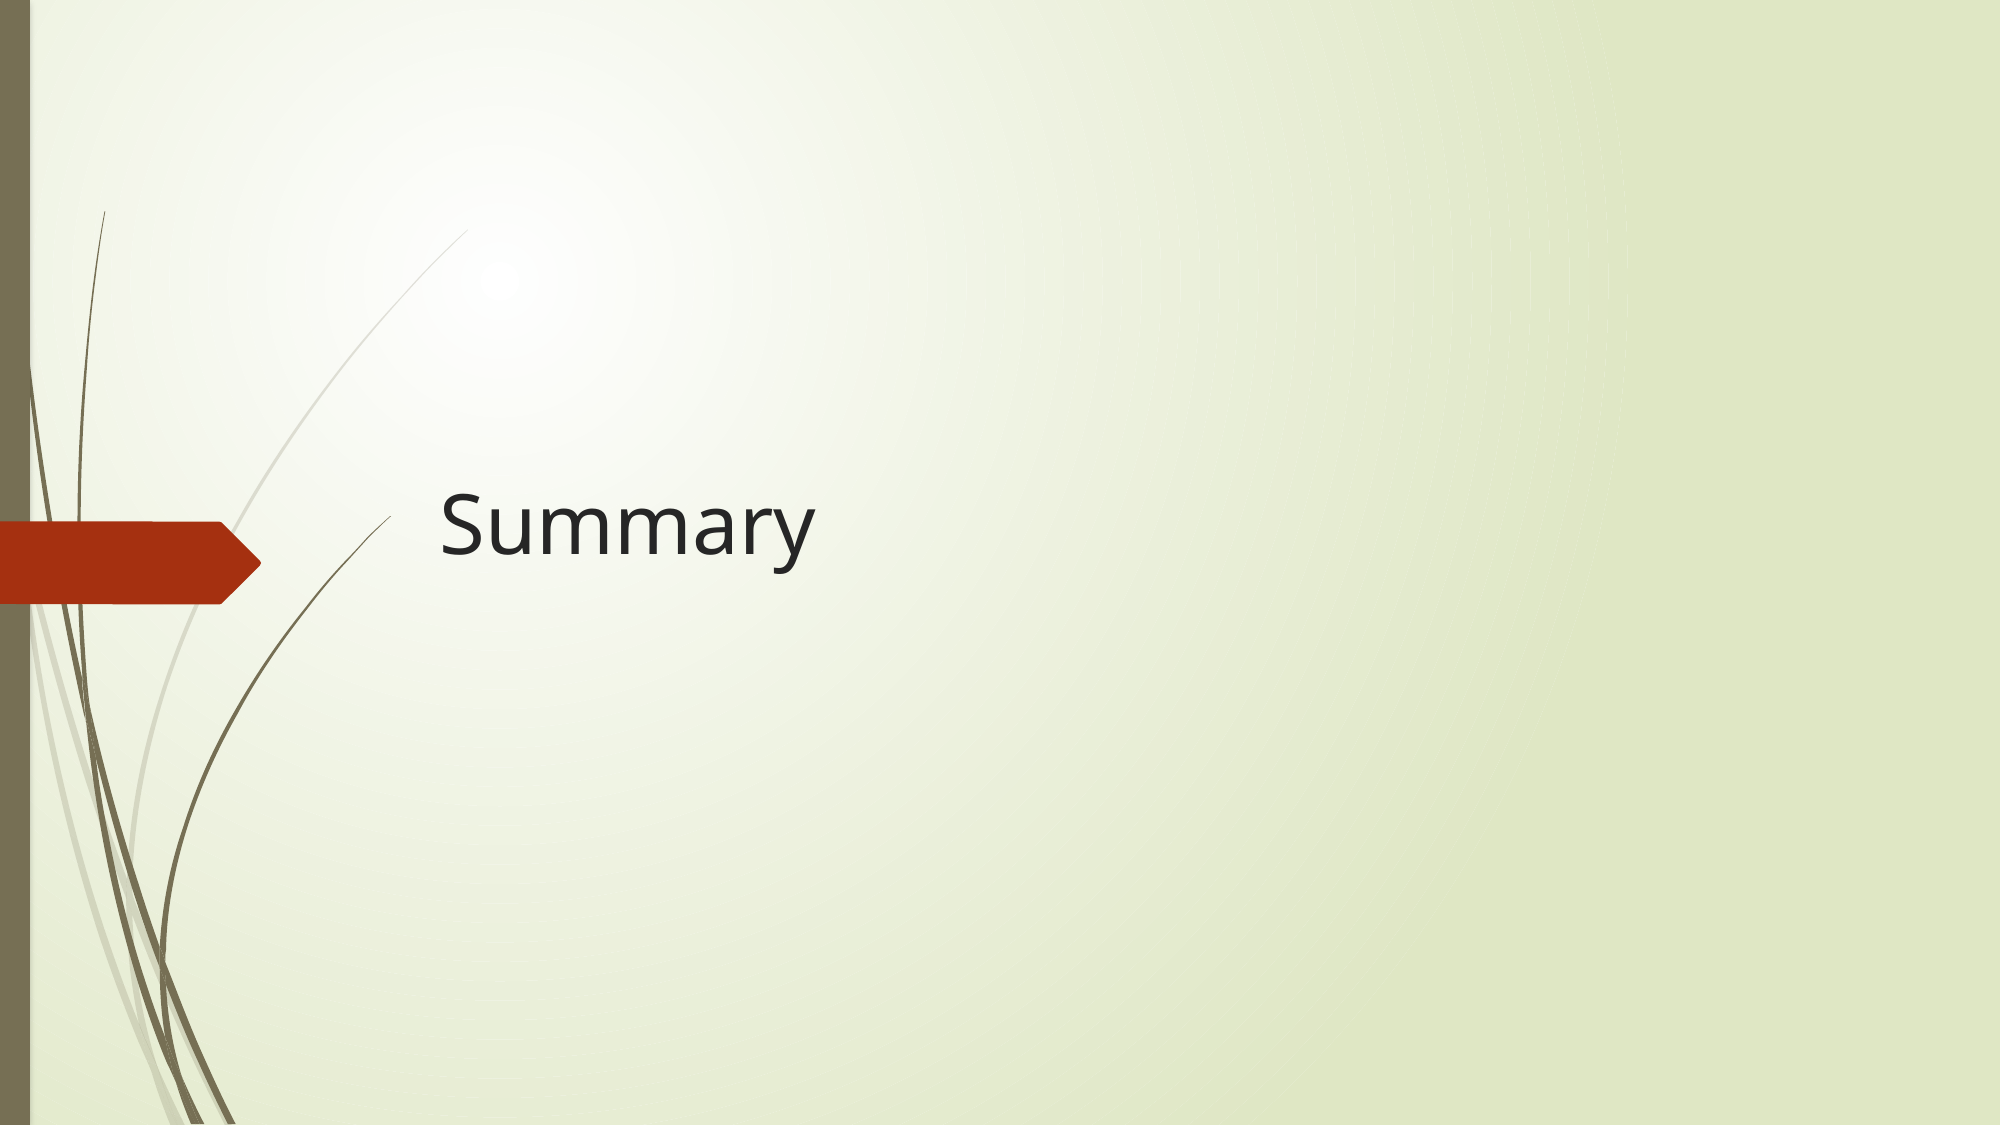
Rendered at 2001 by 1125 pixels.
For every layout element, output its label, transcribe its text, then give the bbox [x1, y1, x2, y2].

title Summary [424, 337, 1888, 579]
